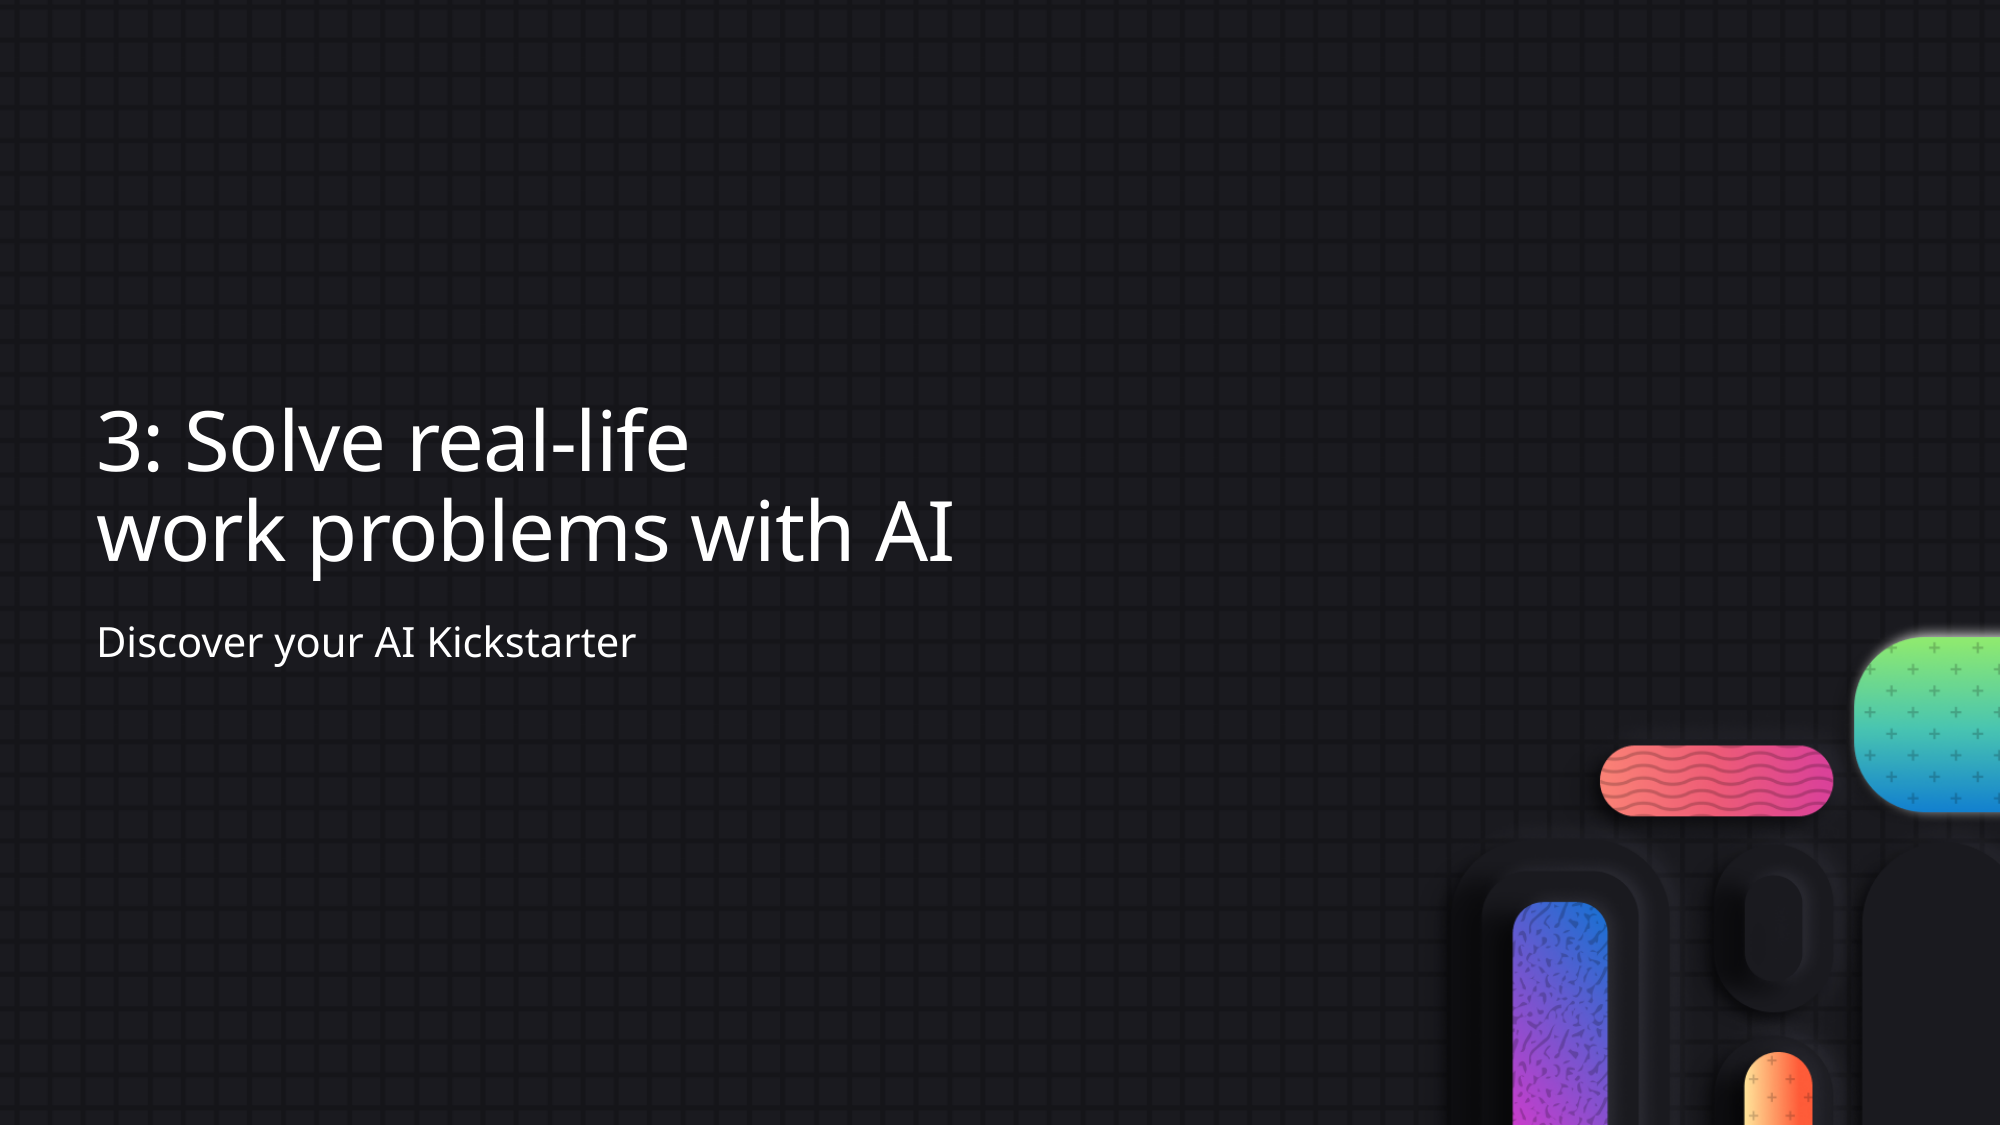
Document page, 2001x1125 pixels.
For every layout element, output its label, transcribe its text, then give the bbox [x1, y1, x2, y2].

list Discover your AI Kickstarter [96, 615, 1116, 666]
title 3: Solve real-life work problems with AI [96, 397, 1677, 580]
picture [0, 0, 2000, 1125]
